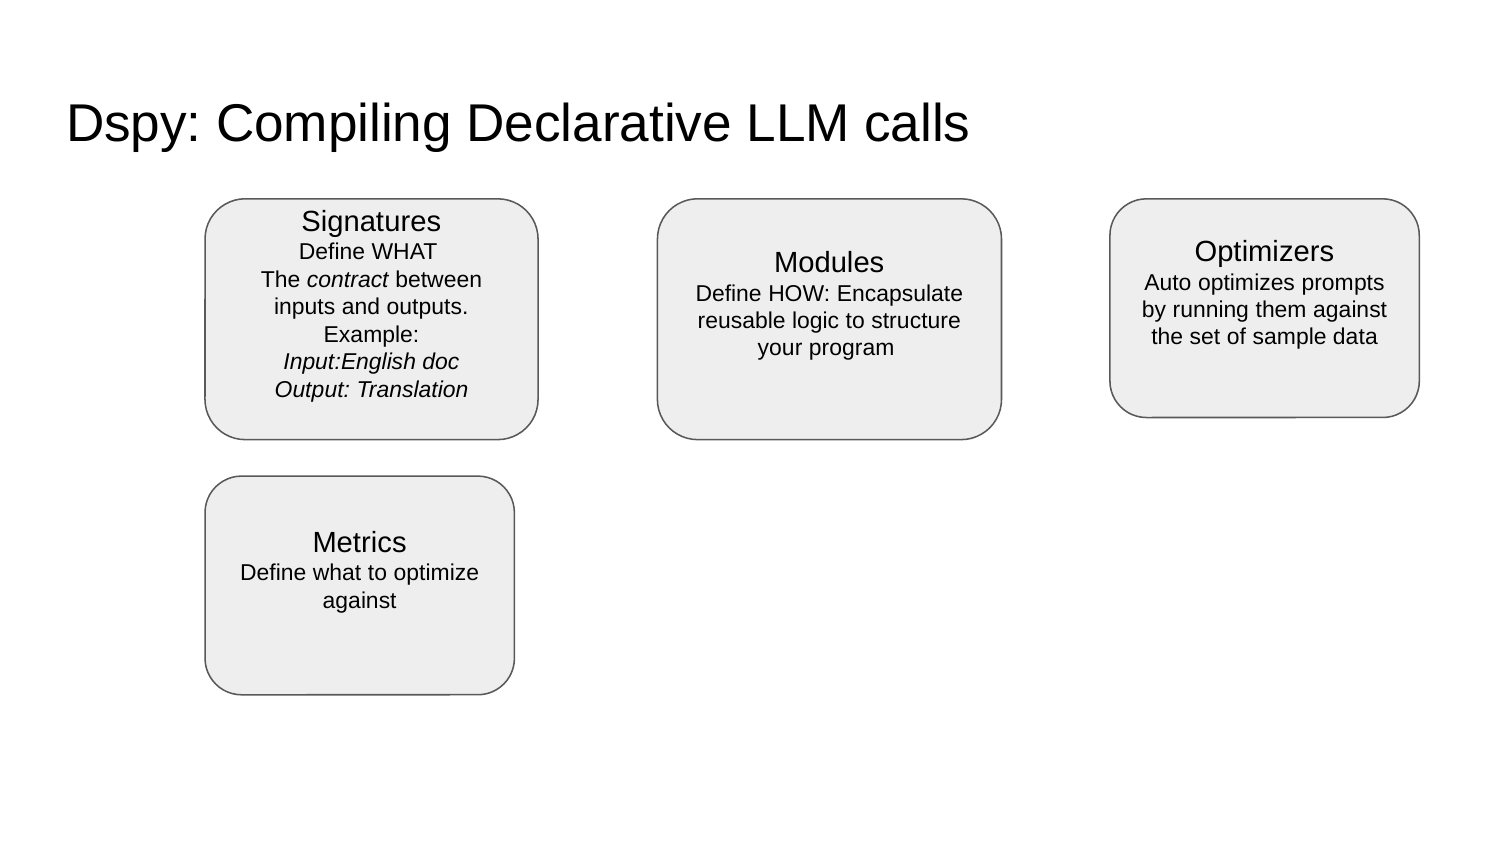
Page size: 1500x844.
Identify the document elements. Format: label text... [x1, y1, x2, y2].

text_box Modules Define HOW: Encapsulate reusable logic to structure your program [657, 198, 1002, 440]
text_box Signatures Define WHAT The contract between inputs and outputs. Example: Input:English doc Output: Translation [204, 198, 539, 440]
text_box Metrics Define what to optimize against [205, 476, 515, 695]
title Dspy: Compiling Declarative LLM calls [51, 72, 1449, 167]
text_box Optimizers Auto optimizes prompts by running them against the set of sample data [1109, 198, 1420, 418]
